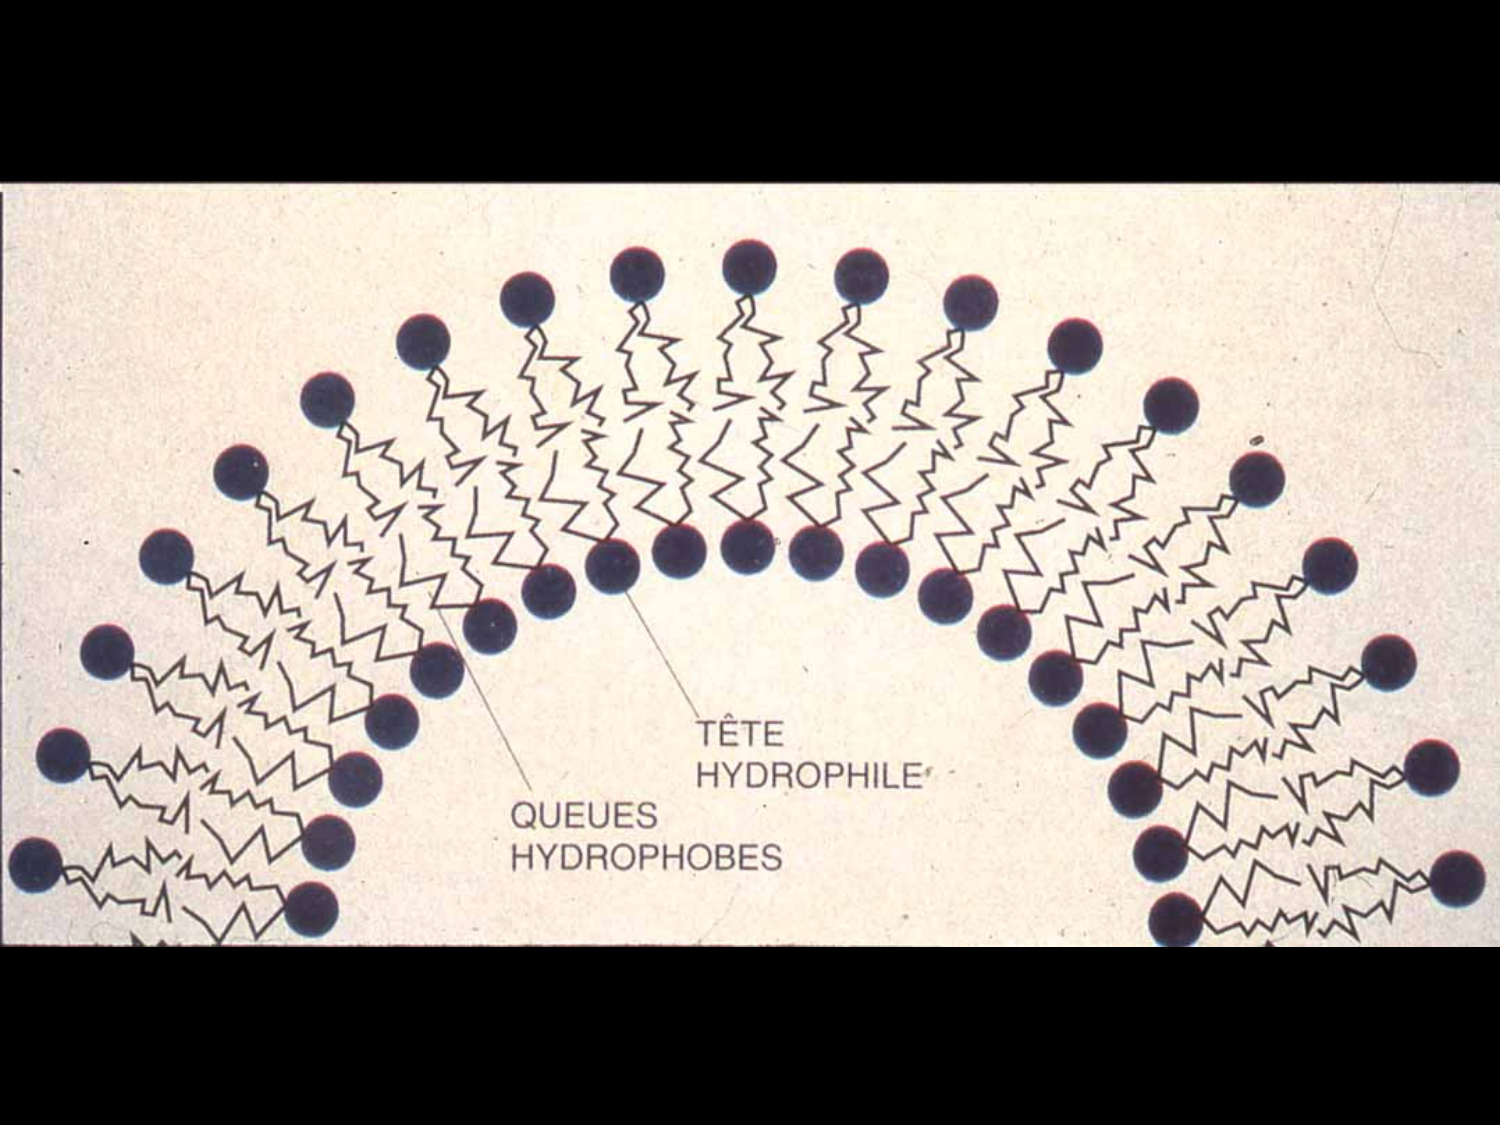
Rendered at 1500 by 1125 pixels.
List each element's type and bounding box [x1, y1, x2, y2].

picture [0, 180, 1500, 947]
